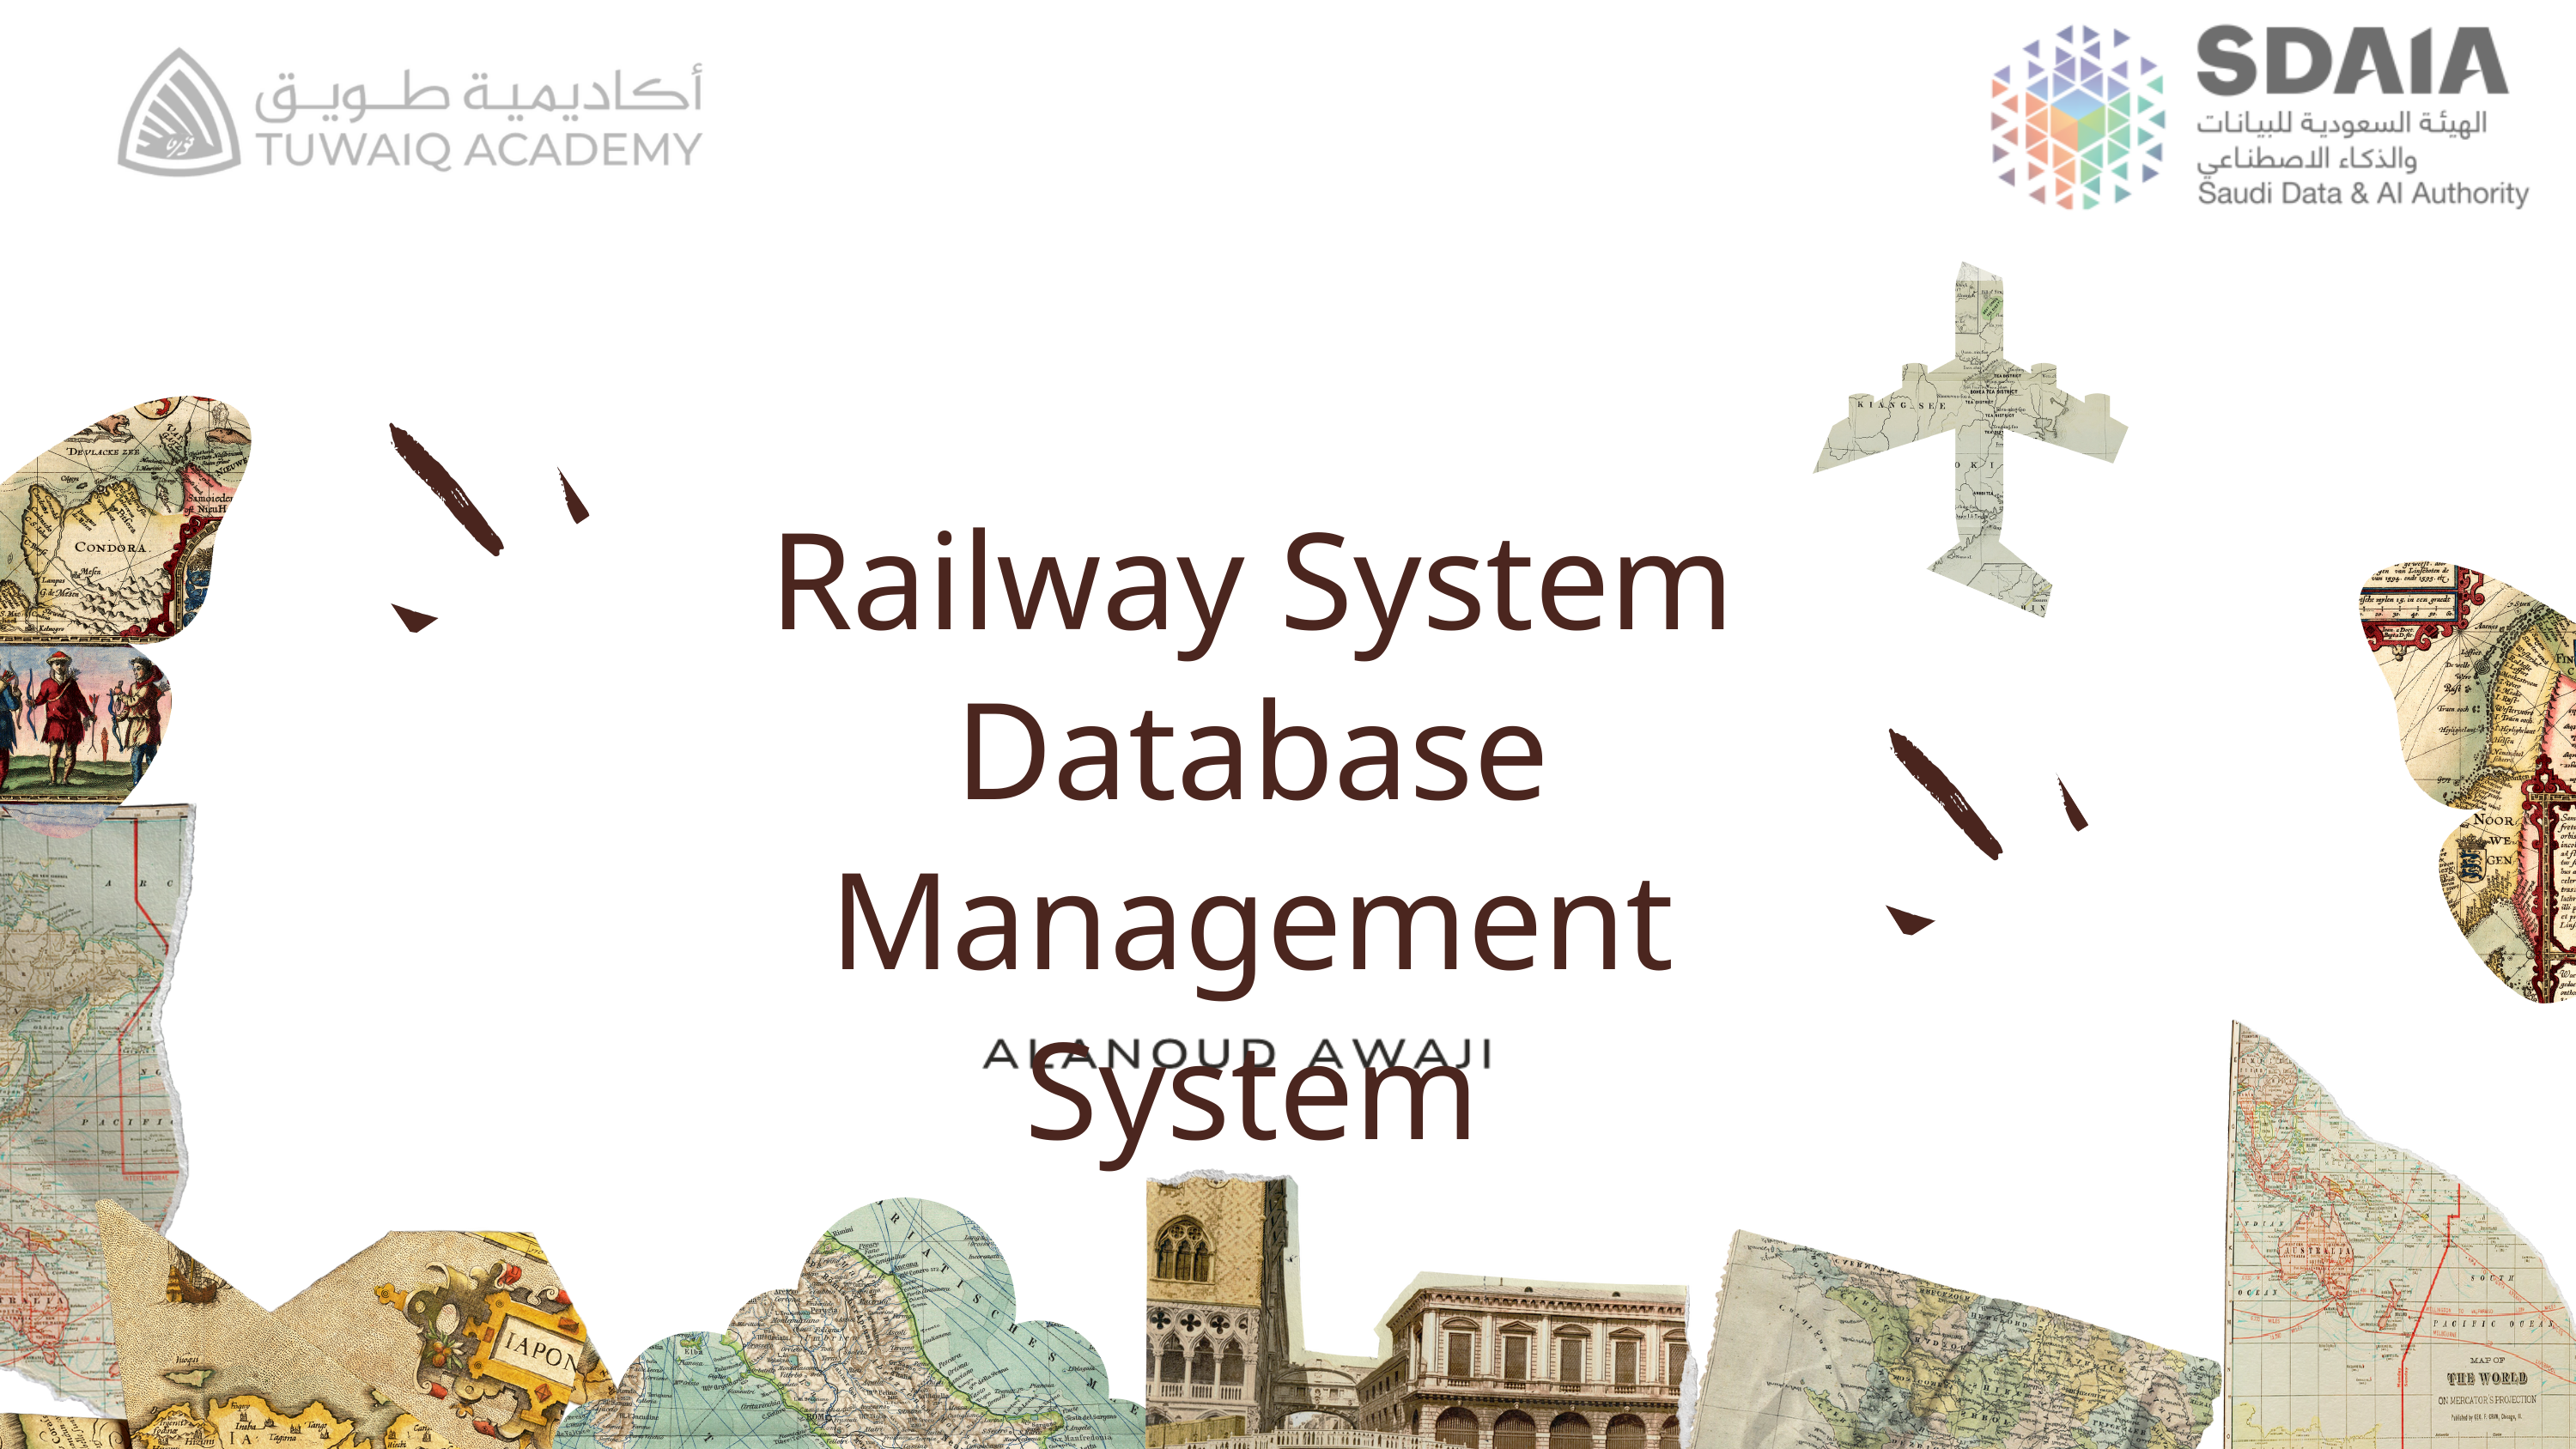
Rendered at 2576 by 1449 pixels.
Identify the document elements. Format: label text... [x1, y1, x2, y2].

text_box [0, 396, 252, 844]
text_box [0, 1197, 551, 1449]
text_box [1142, 1168, 1699, 1449]
text_box [1915, 659, 2089, 934]
text_box [551, 1197, 1142, 1449]
text_box [2359, 555, 2576, 1003]
text_box [2221, 1019, 2576, 1449]
text_box [29, 32, 748, 240]
text_box [1669, 1229, 2222, 1449]
text_box [0, 844, 197, 1197]
text_box [1807, 239, 2163, 620]
text_box [1946, 9, 2576, 281]
text_box [302, 353, 590, 636]
text_box Railway System Database Management System [590, 486, 1915, 1167]
